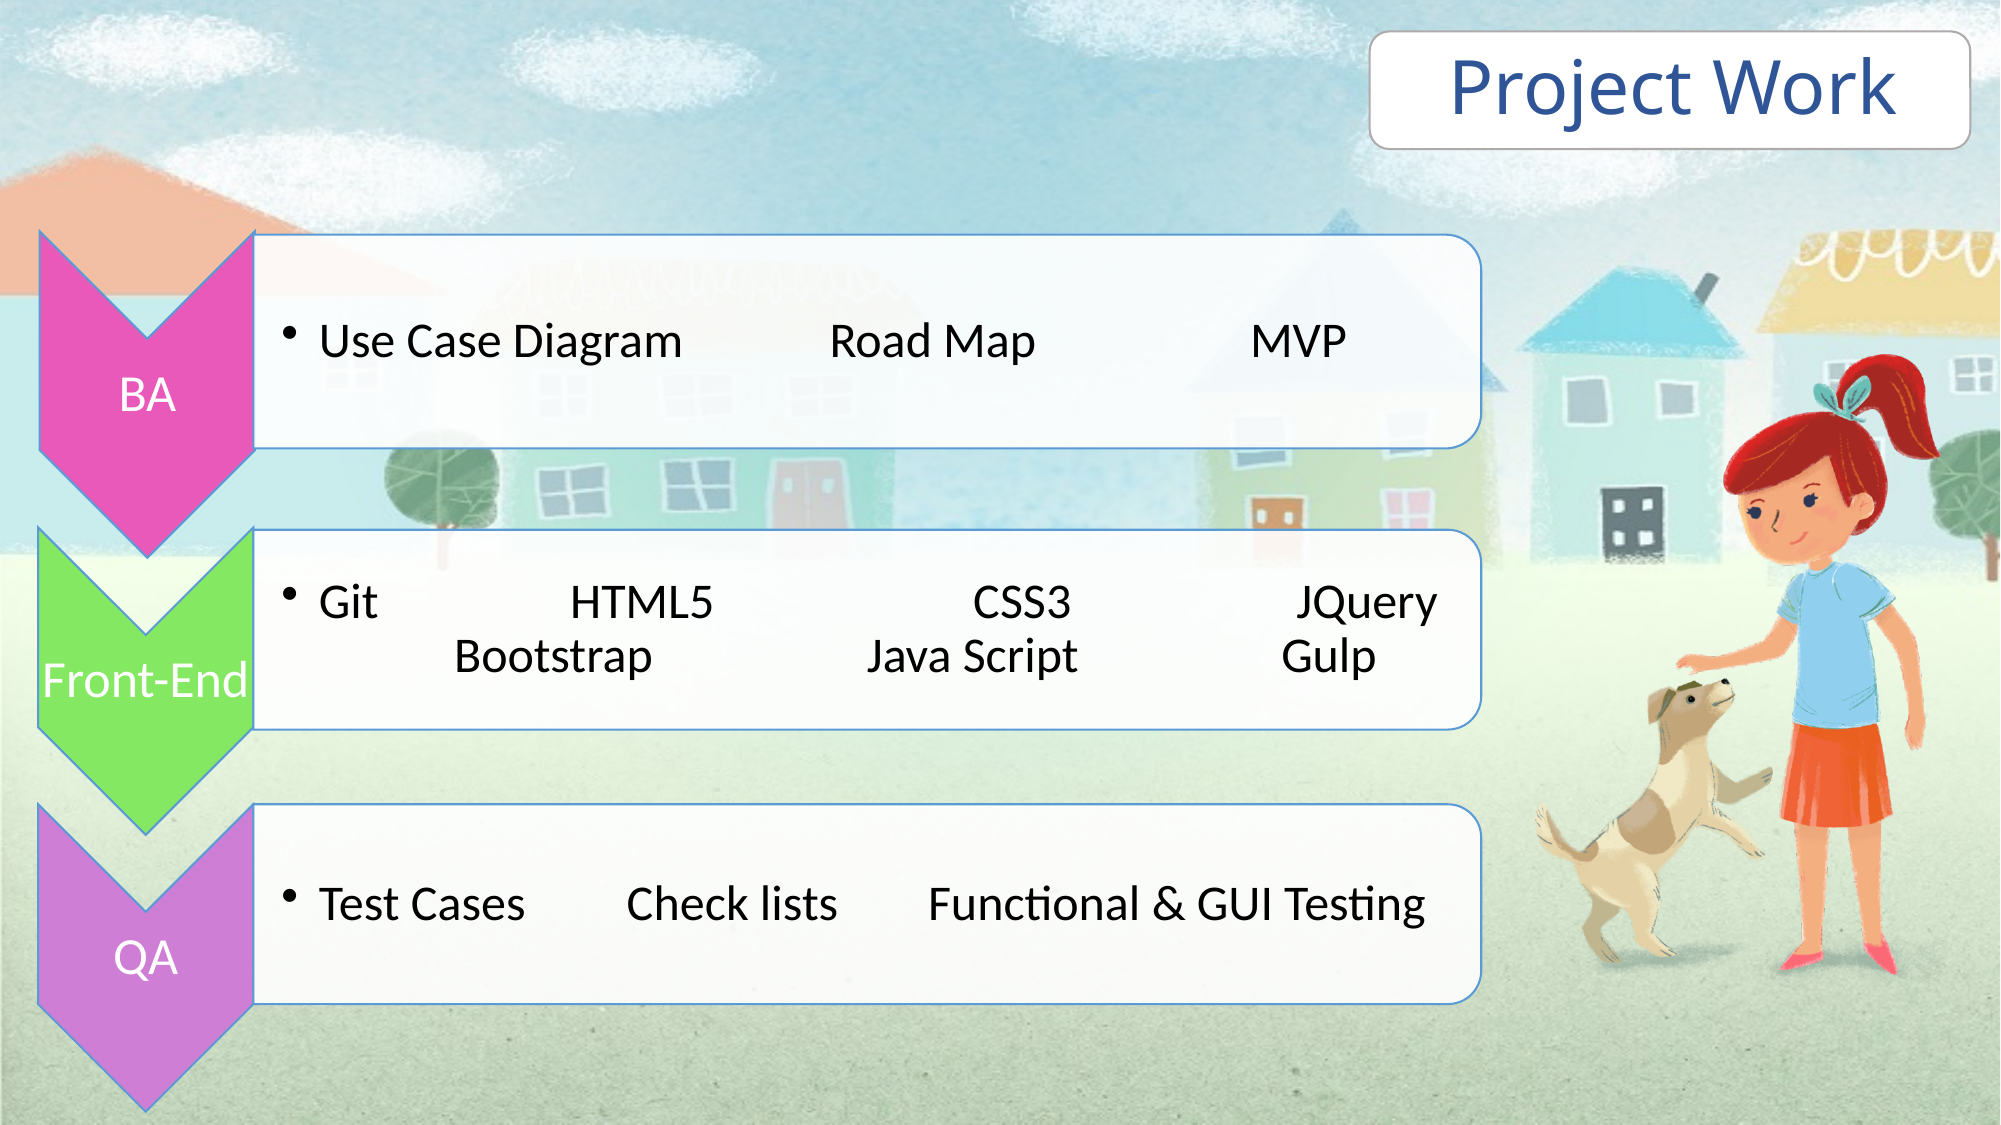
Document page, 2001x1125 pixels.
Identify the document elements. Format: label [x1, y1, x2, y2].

text_box [1369, 31, 1971, 150]
text_box [38, 231, 1482, 1113]
picture [0, 0, 2001, 1125]
